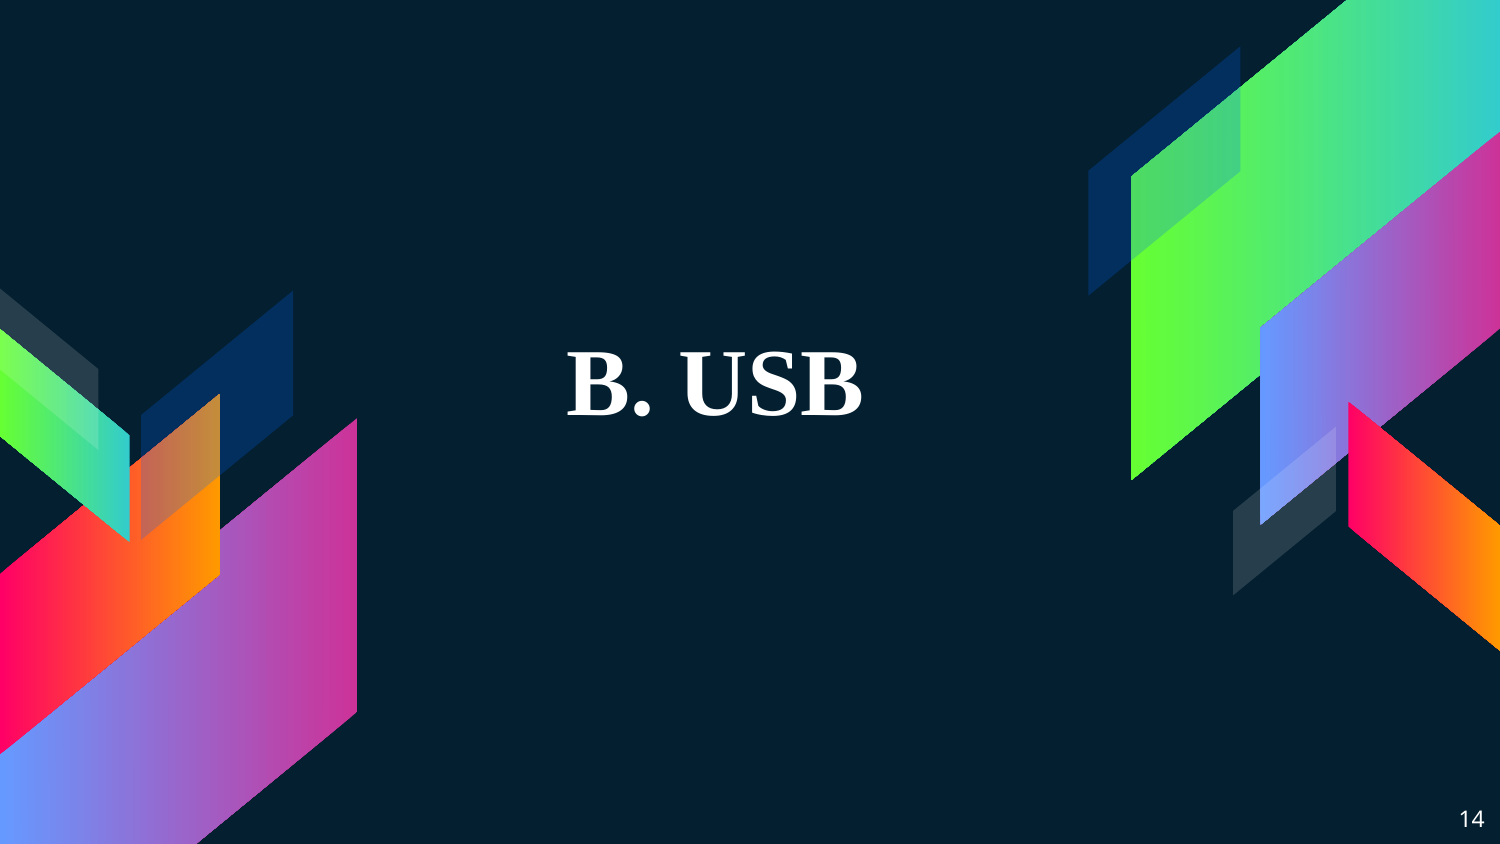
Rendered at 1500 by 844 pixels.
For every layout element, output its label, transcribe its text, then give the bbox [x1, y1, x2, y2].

slide_number 14 [1403, 789, 1500, 844]
title B. USB [493, 326, 915, 450]
